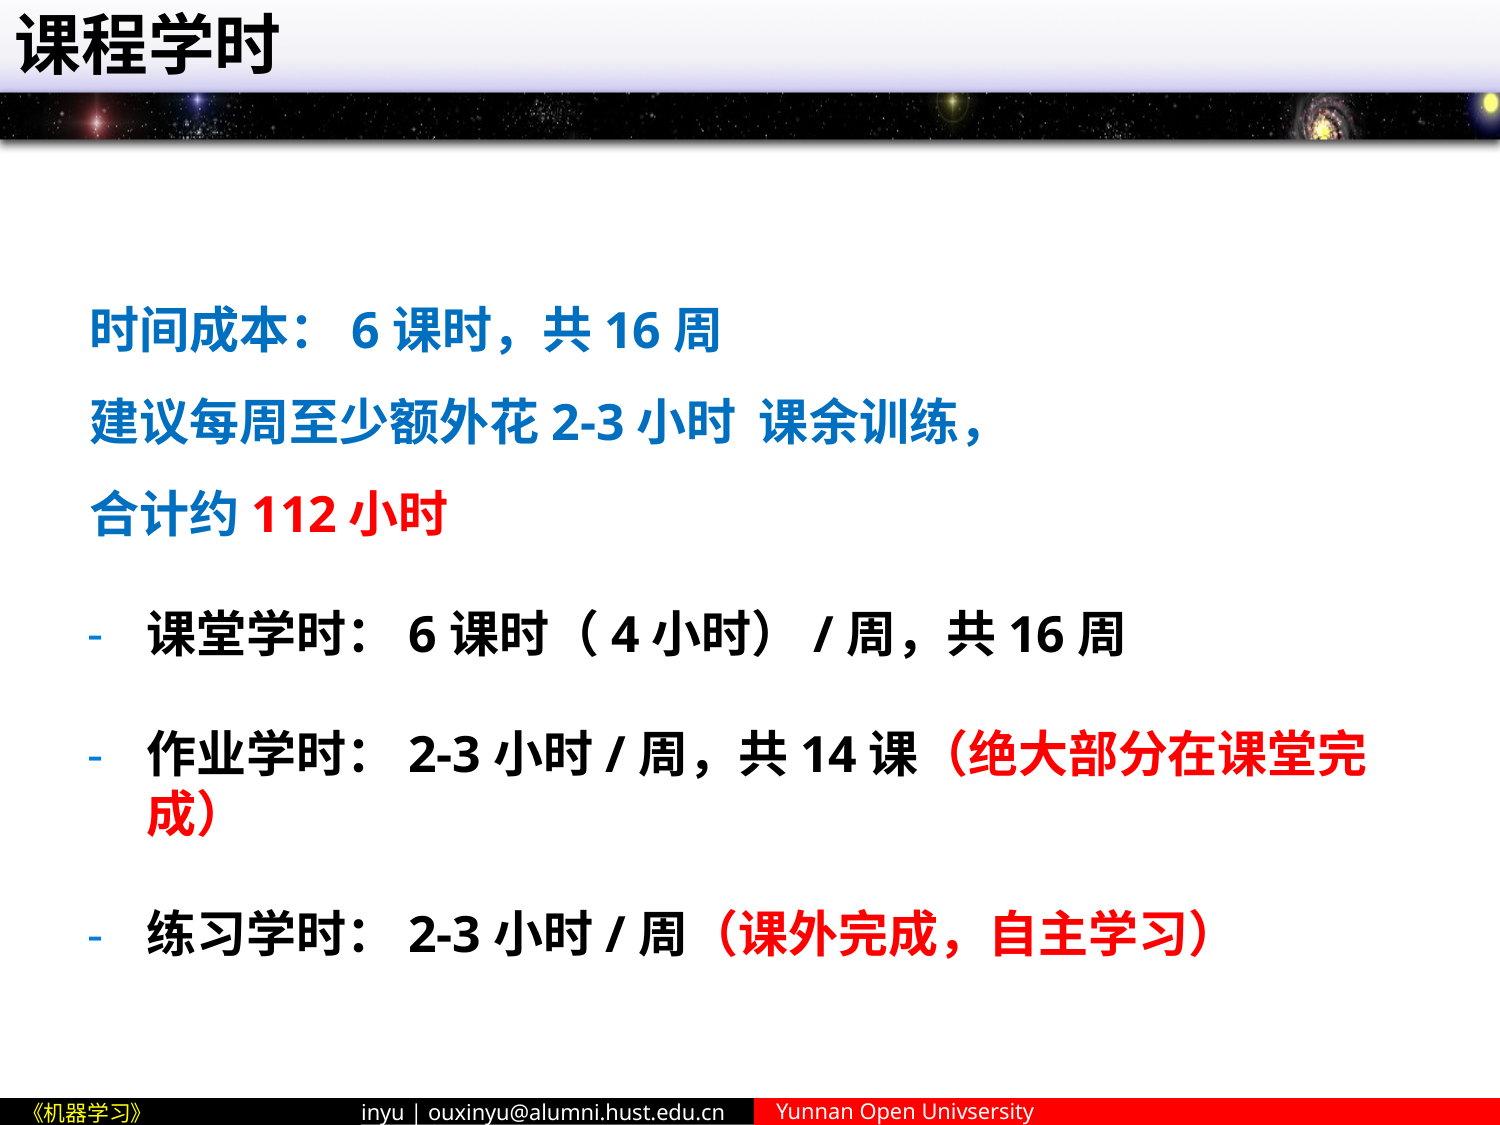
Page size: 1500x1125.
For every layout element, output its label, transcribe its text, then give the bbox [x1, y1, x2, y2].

picture [0, 0, 1500, 1098]
title 课程学时 [0, 3, 1240, 94]
text_box 时间成本：6课时，共16周 建议每周至少额外花2-3小时 课余训练， 合计约112小时 课堂学时：6课时（4小时）/周，共16周 作业学时：2-3小时/周，共14课（绝大部分在课堂完成） 练习学时：2-3小时/周（课外完成，自主学习） [87, 266, 1413, 963]
